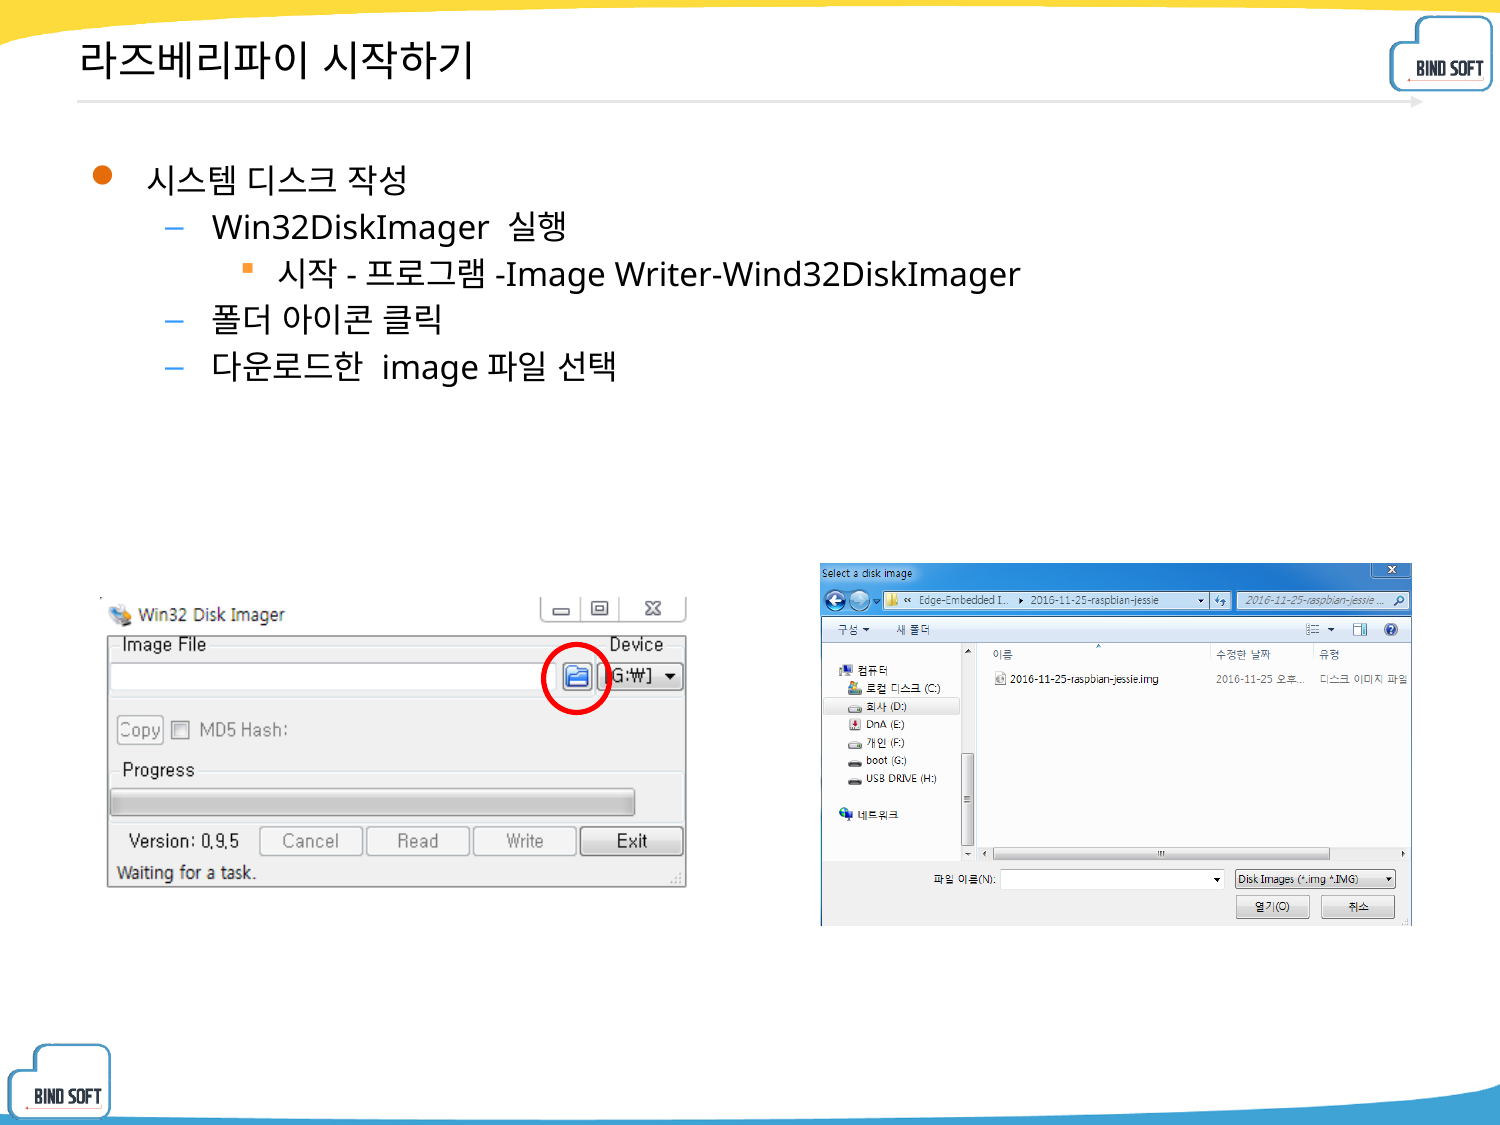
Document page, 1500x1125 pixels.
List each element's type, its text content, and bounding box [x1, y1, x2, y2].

title 라즈베리파이 시작하기 [64, 11, 1436, 108]
picture [820, 563, 1412, 926]
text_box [100, 596, 692, 892]
picture [0, 0, 1500, 96]
list 시스템 디스크 작성 Win32DiskImager 실행 시작-프로그램-Image Writer-Wind32DiskImager 폴더 아이콘 클릭 다운로드한 image파일 선택 [75, 152, 1425, 1055]
picture [0, 1003, 1500, 1125]
